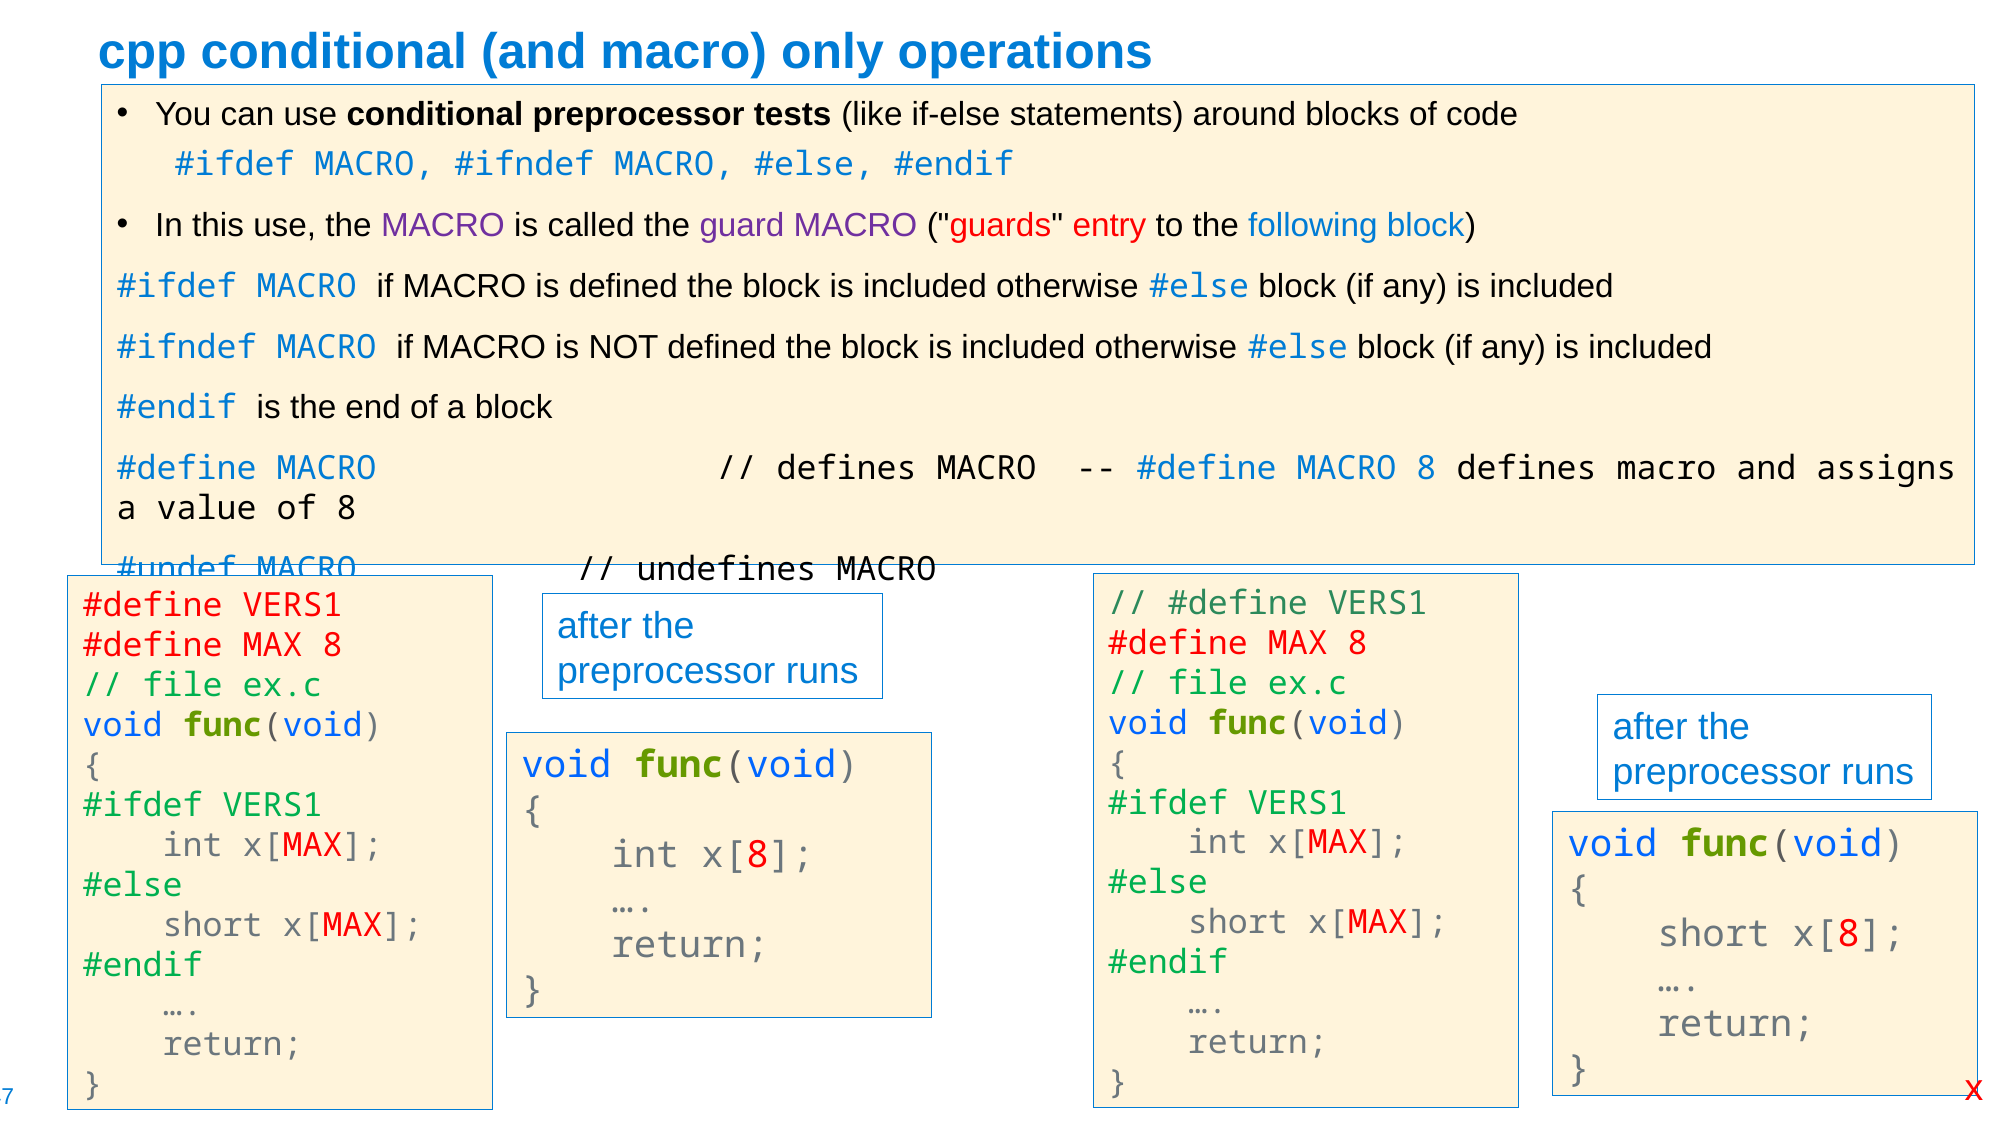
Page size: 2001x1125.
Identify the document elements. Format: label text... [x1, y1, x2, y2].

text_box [1092, 573, 1978, 1115]
title cpp conditional (and macro) only operations [82, 19, 1808, 87]
text_box x [1949, 1055, 1999, 1116]
text_box void func(void) { int x[8]; …. return; } [506, 732, 932, 1018]
text_box after the preprocessor runs [542, 593, 883, 699]
list You can use conditional preprocessor tests (like if-else statements) around blocks of code #ifdef MACRO, #ifndef MACRO, #else, #endif In this use, the MACRO is called the guard MACRO ("guards" entry to the following block) #ifdef MACRO if MACRO is defined the block is included otherwise #else block (if any) is included #ifndef MACRO if MACRO is NOT defined the block is included otherwise #else block (if any) is included #endif is the end of a block #define MACRO // defines MACRO -- #define MACRO 8 defines macro and assigns a value of 8 #undef MACRO // undefines MACRO [101, 84, 1975, 565]
text_box #define VERS1 #define MAX 8 // file ex.c void func(void) { #ifdef VERS1 int x[MAX]; #else short x[MAX]; #endif …. return; } [67, 575, 493, 1110]
